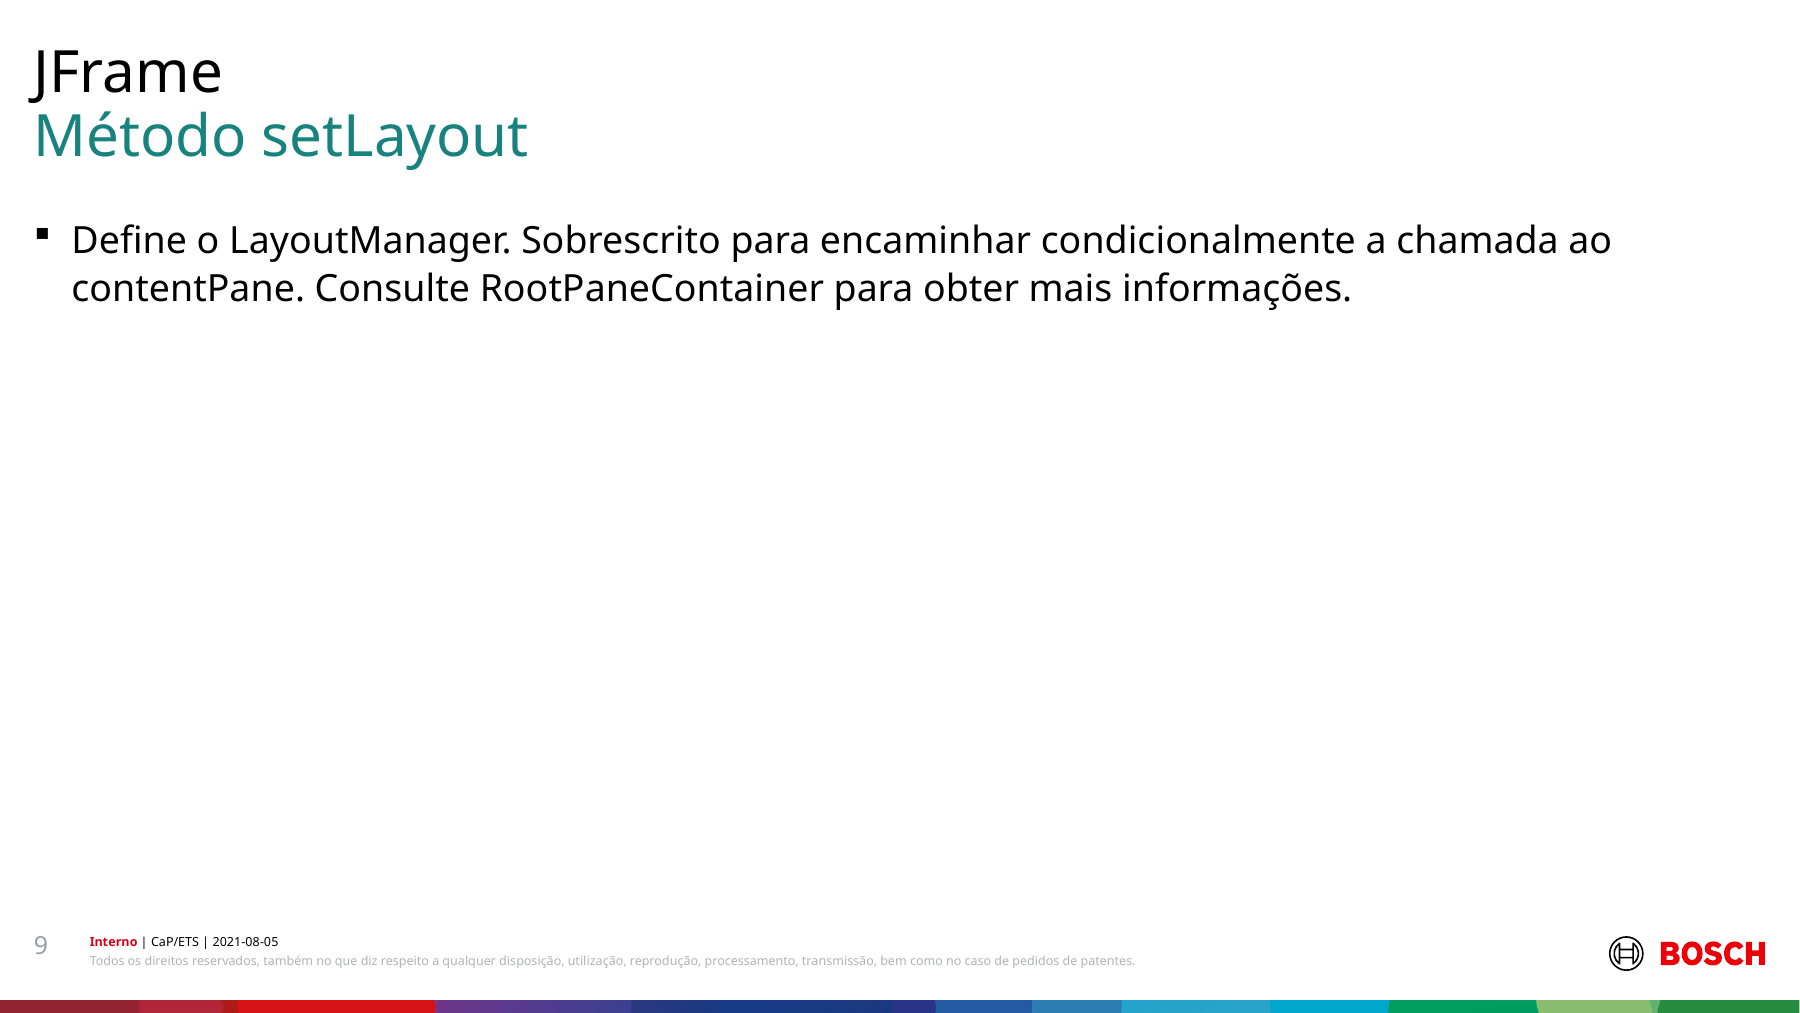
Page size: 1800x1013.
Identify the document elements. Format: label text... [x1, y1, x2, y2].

list Define o LayoutManager. Sobrescrito para encaminhar condicionalmente a chamada ao contentPane. Consulte RootPaneContainer para obter mais informações. [33, 212, 1766, 909]
picture [1388, 1000, 1800, 1013]
slide_number 9 [33, 929, 81, 997]
title Método setLayout [33, 107, 1766, 171]
list JFrame [33, 42, 1766, 107]
picture [0, 1000, 1270, 1013]
